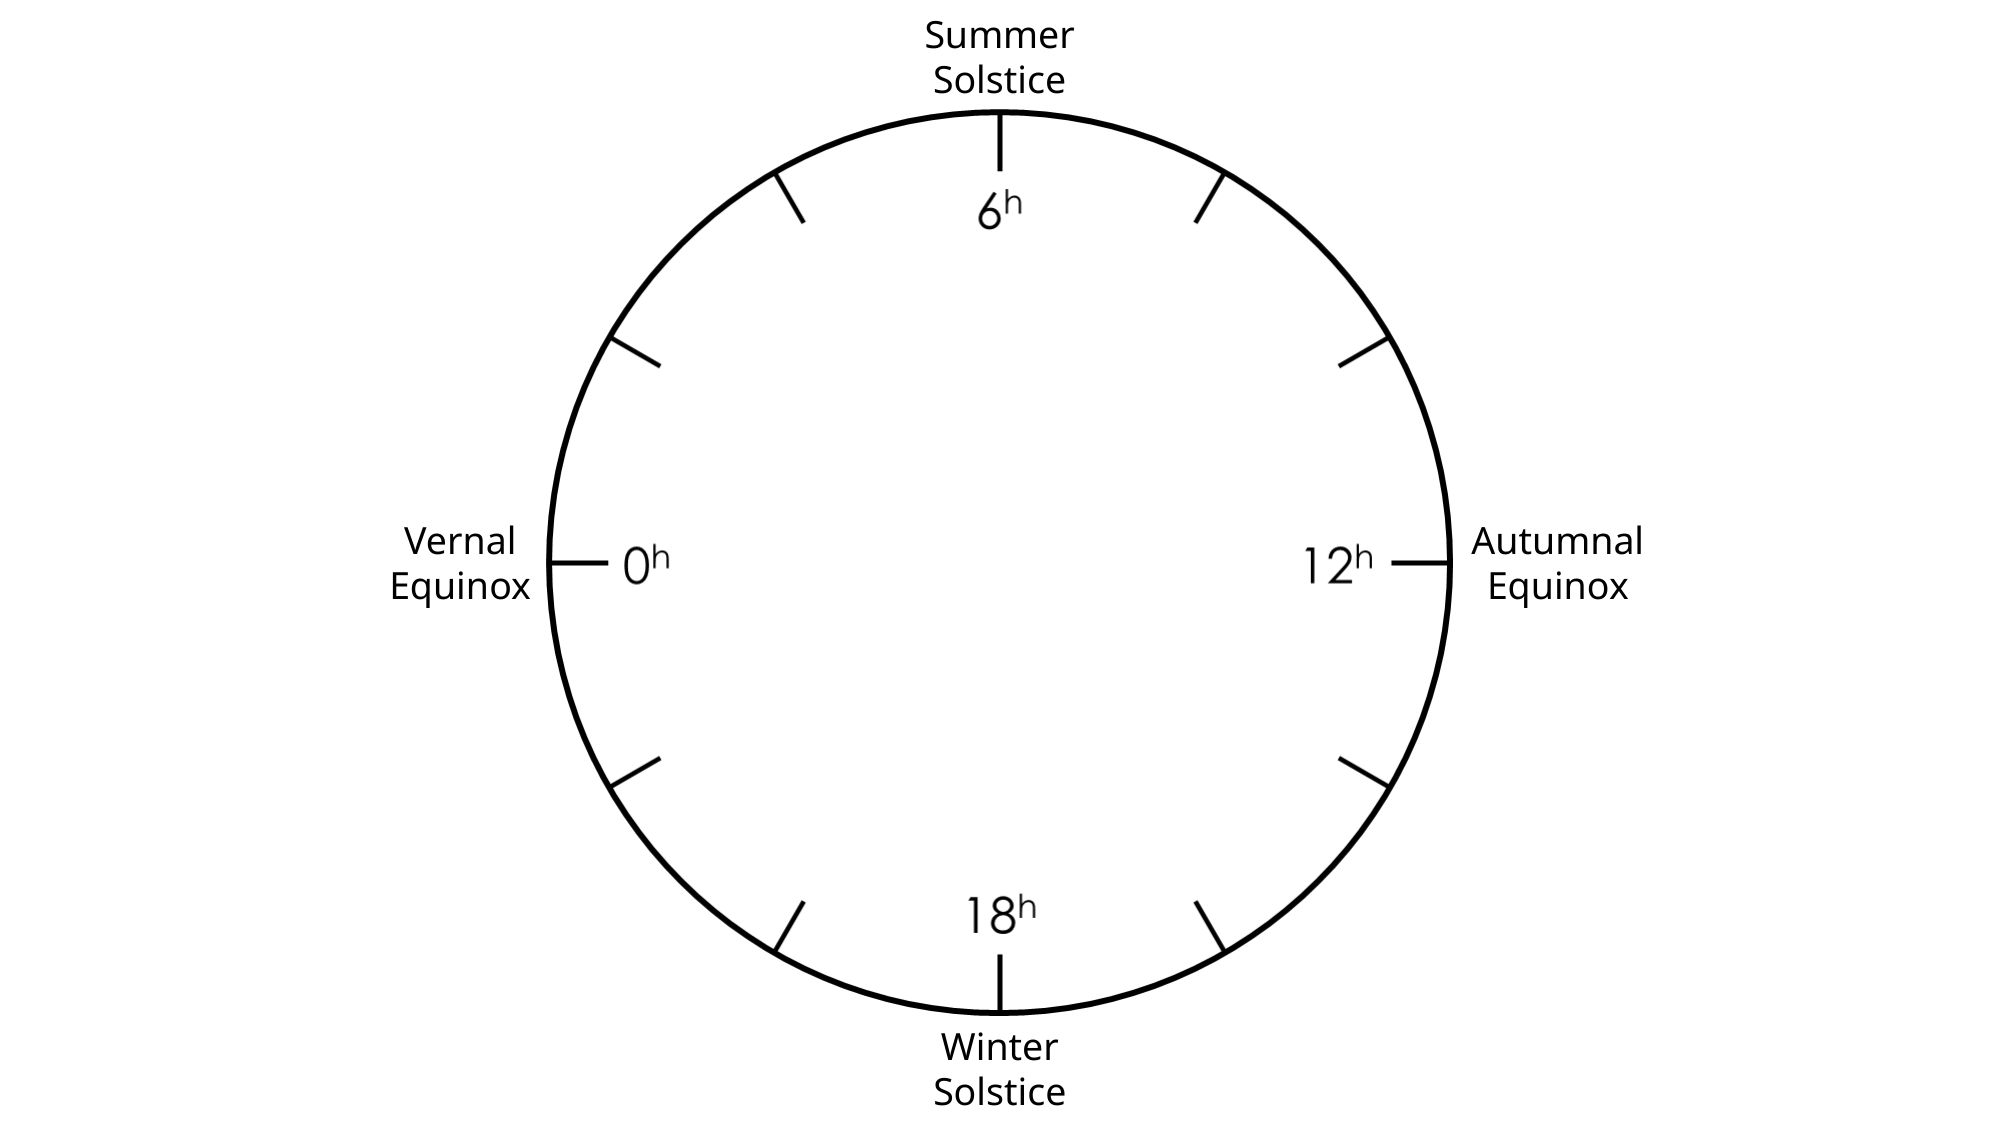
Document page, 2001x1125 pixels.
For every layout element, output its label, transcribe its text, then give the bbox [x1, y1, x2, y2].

text_box Winter Solstice [918, 1016, 1082, 1121]
text_box Summer Solstice [909, 3, 1090, 109]
text_box Autumnal Equinox [1456, 509, 1660, 615]
text_box Vernal Equinox [374, 509, 546, 615]
picture [546, 109, 1454, 1016]
